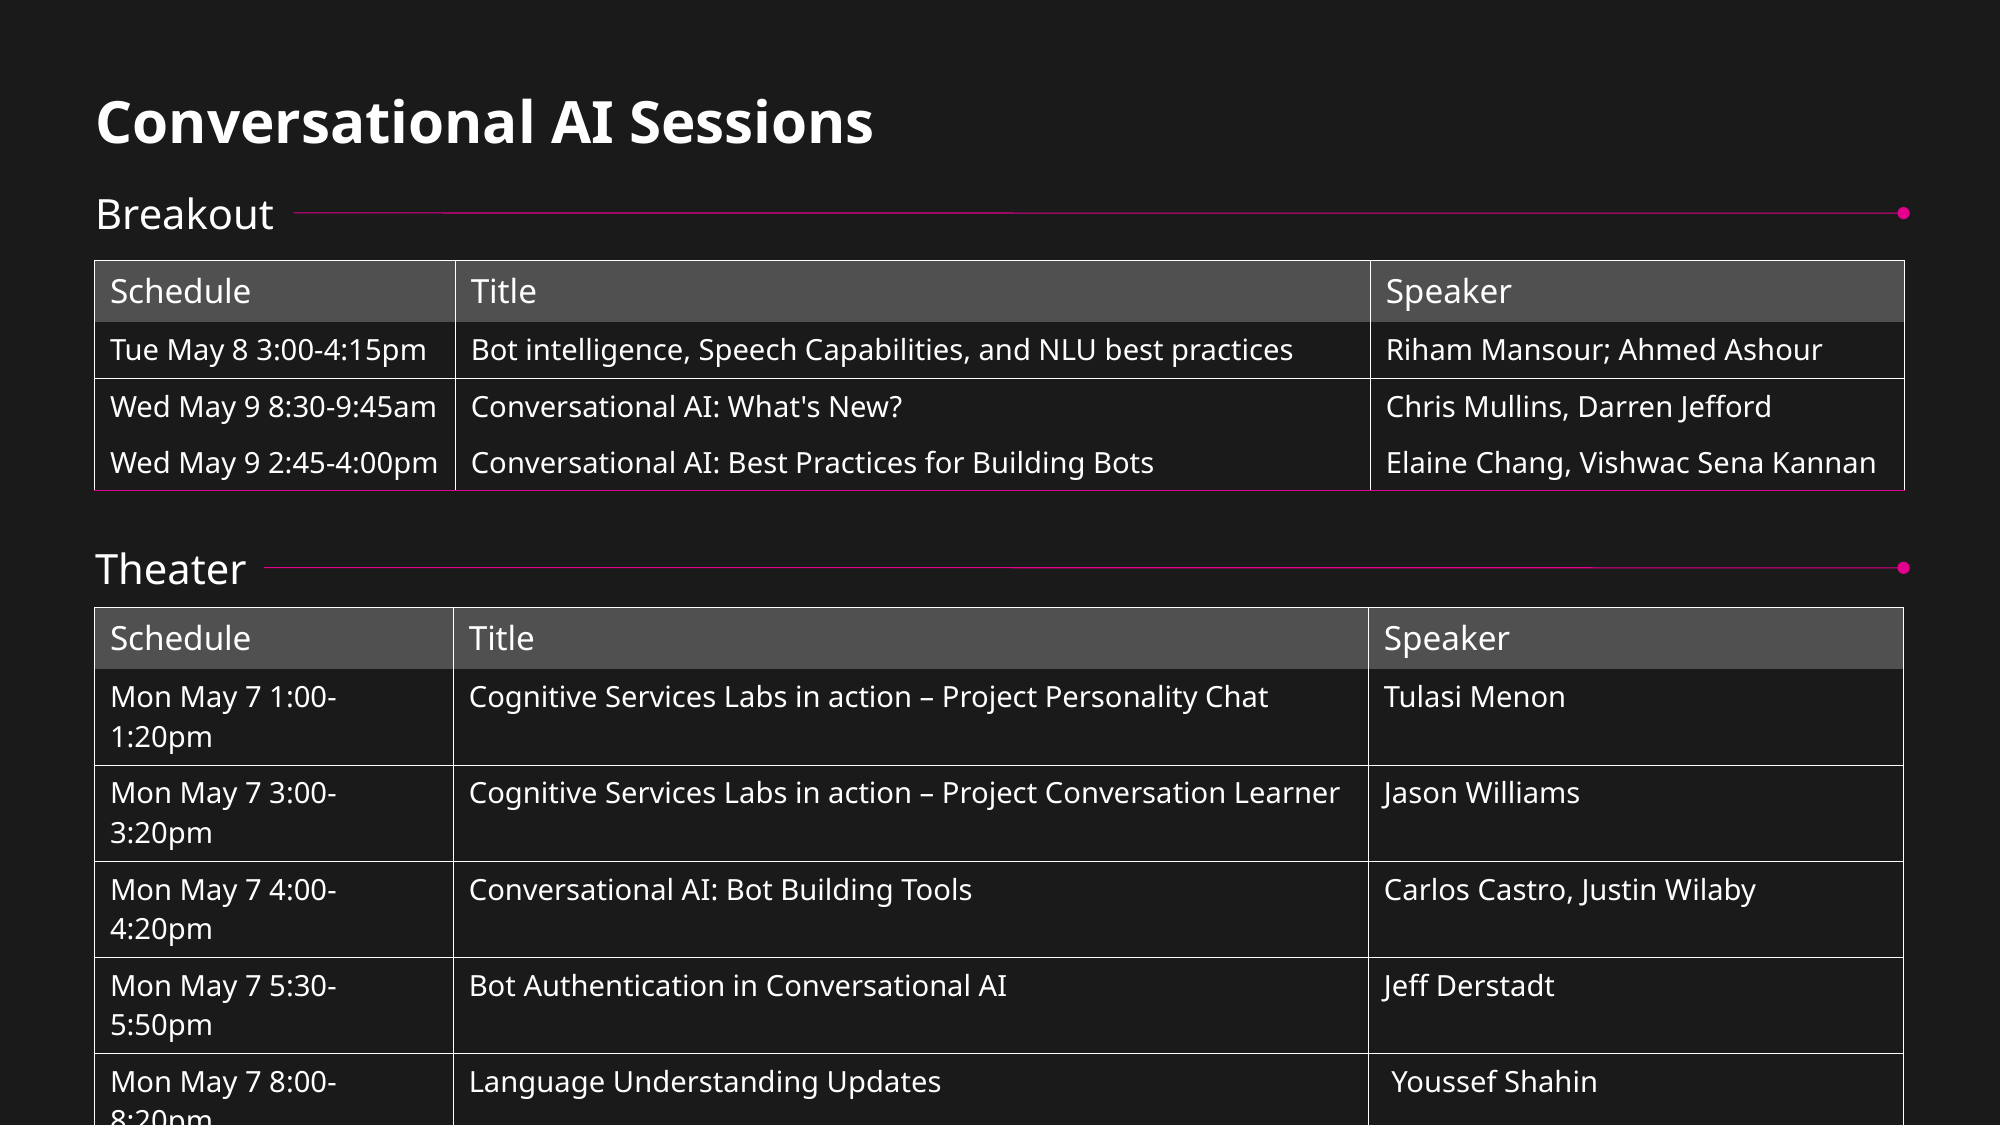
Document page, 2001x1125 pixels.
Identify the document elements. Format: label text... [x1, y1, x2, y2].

table_header Title [454, 608, 1368, 669]
table_cell Cognitive Services Labs in action – Project Personality Chat [454, 669, 1368, 765]
table_header Schedule [95, 608, 453, 669]
table_header Speaker [1371, 261, 1904, 322]
table_cell Bot intelligence, Speech Capabilities, and NLU best practices [456, 322, 1370, 378]
table_cell Cognitive Services Labs in action – Project Conversation Learner [454, 766, 1368, 861]
table_cell Mon May 7 3:00-3:20pm [95, 766, 453, 861]
table_cell Wed May 9 2:45-4:00pm [95, 434, 455, 490]
title Conversational AI Sessions [95, 75, 1000, 157]
table_header Title [456, 261, 1370, 322]
table_cell Carlos Castro, Justin Wilaby [1369, 862, 1903, 957]
table_cell Wed May 9 8:30-9:45am [95, 379, 455, 434]
table_header Schedule [95, 261, 455, 322]
table_cell Riham Mansour; Ahmed Ashour [1371, 322, 1904, 378]
table_cell Chris Mullins, Darren Jefford [1371, 379, 1904, 434]
table_cell Bot Authentication in Conversational AI [454, 958, 1368, 1053]
table_cell Conversational AI: Bot Building Tools [454, 862, 1368, 957]
text_box Breakout [94, 187, 294, 238]
table_cell Mon May 7 4:00-4:20pm [95, 862, 453, 957]
table_cell Tulasi Menon [1369, 669, 1903, 765]
table_cell Conversational AI: What's New? [456, 379, 1370, 434]
table_cell Mon May 7 5:30-5:50pm [95, 958, 453, 1053]
table_cell Youssef Shahin [1369, 1054, 1903, 1125]
table_cell Mon May 7 8:00-8:20pm [95, 1054, 453, 1125]
table_cell Elaine Chang, Vishwac Sena Kannan [1371, 434, 1904, 490]
table_cell Conversational AI: Best Practices for Building Bots [456, 434, 1370, 490]
table_cell Mon May 7 1:00-1:20pm [95, 669, 453, 765]
table_cell Tue May 8 3:00-4:15pm [95, 322, 455, 378]
text_box Theater [94, 542, 264, 593]
table_cell Jeff Derstadt [1369, 958, 1903, 1053]
table_cell Jason Williams [1369, 766, 1903, 861]
table_header Speaker [1369, 608, 1903, 669]
table_cell Language Understanding Updates [454, 1054, 1368, 1125]
